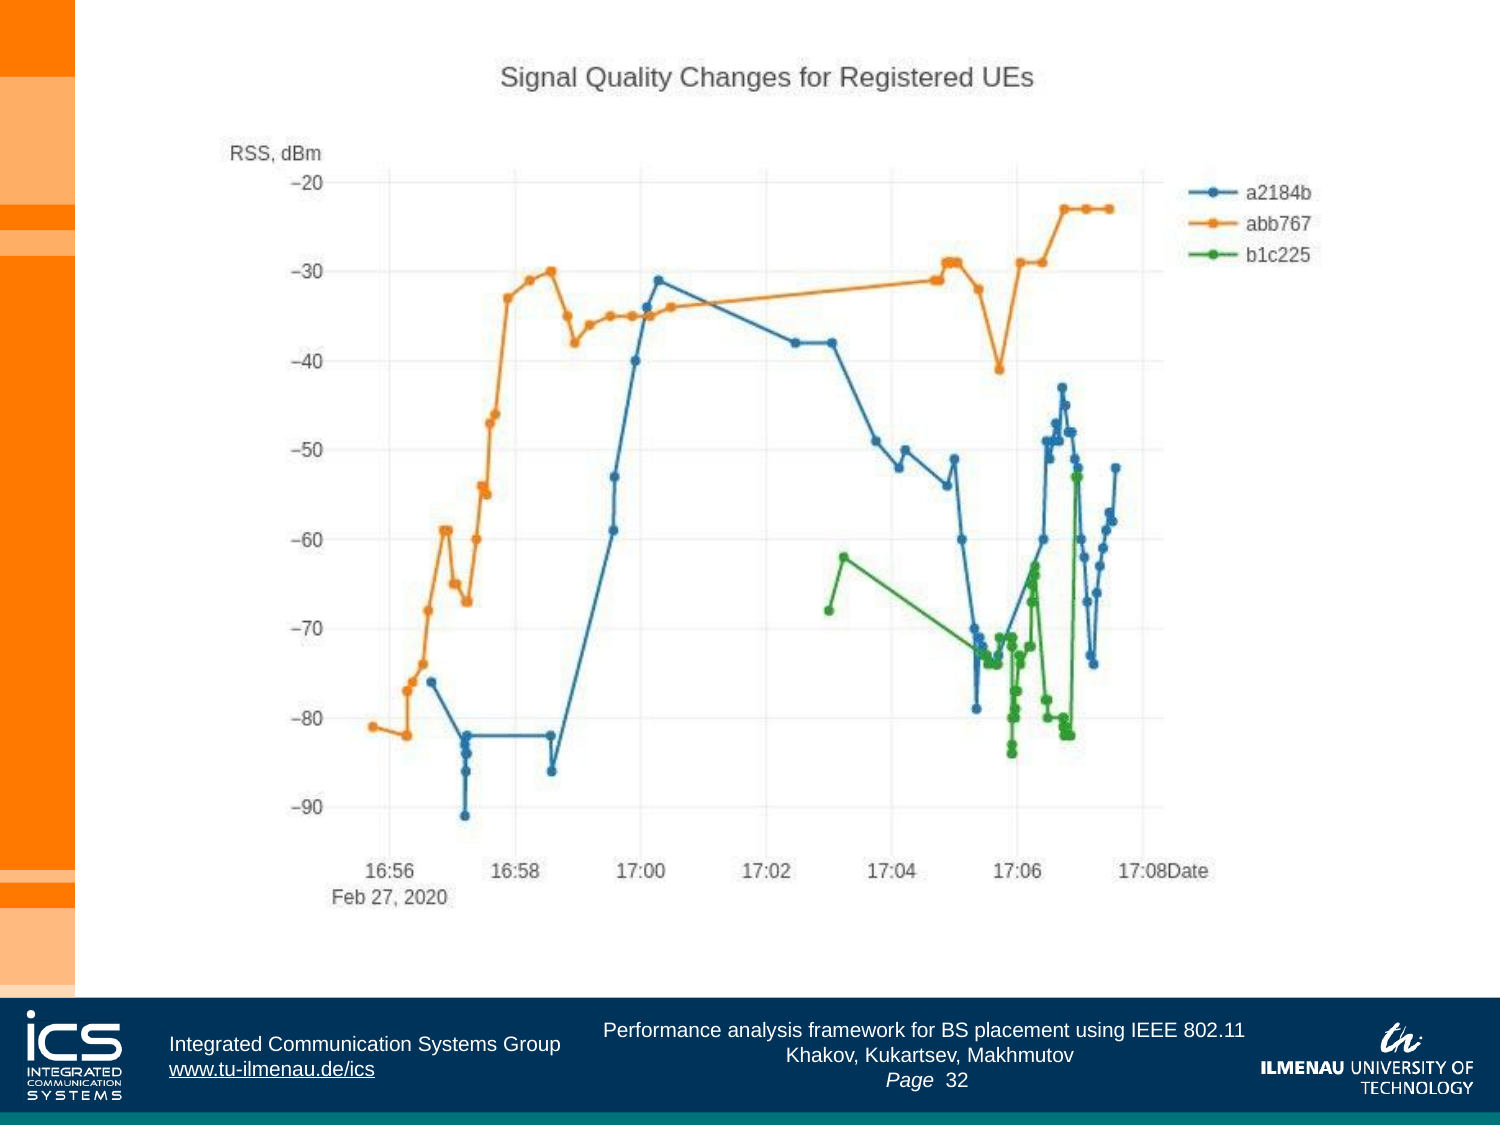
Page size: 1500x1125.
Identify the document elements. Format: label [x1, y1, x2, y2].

picture [194, 5, 1341, 988]
picture [23, 1009, 124, 1102]
picture [1261, 1022, 1474, 1094]
